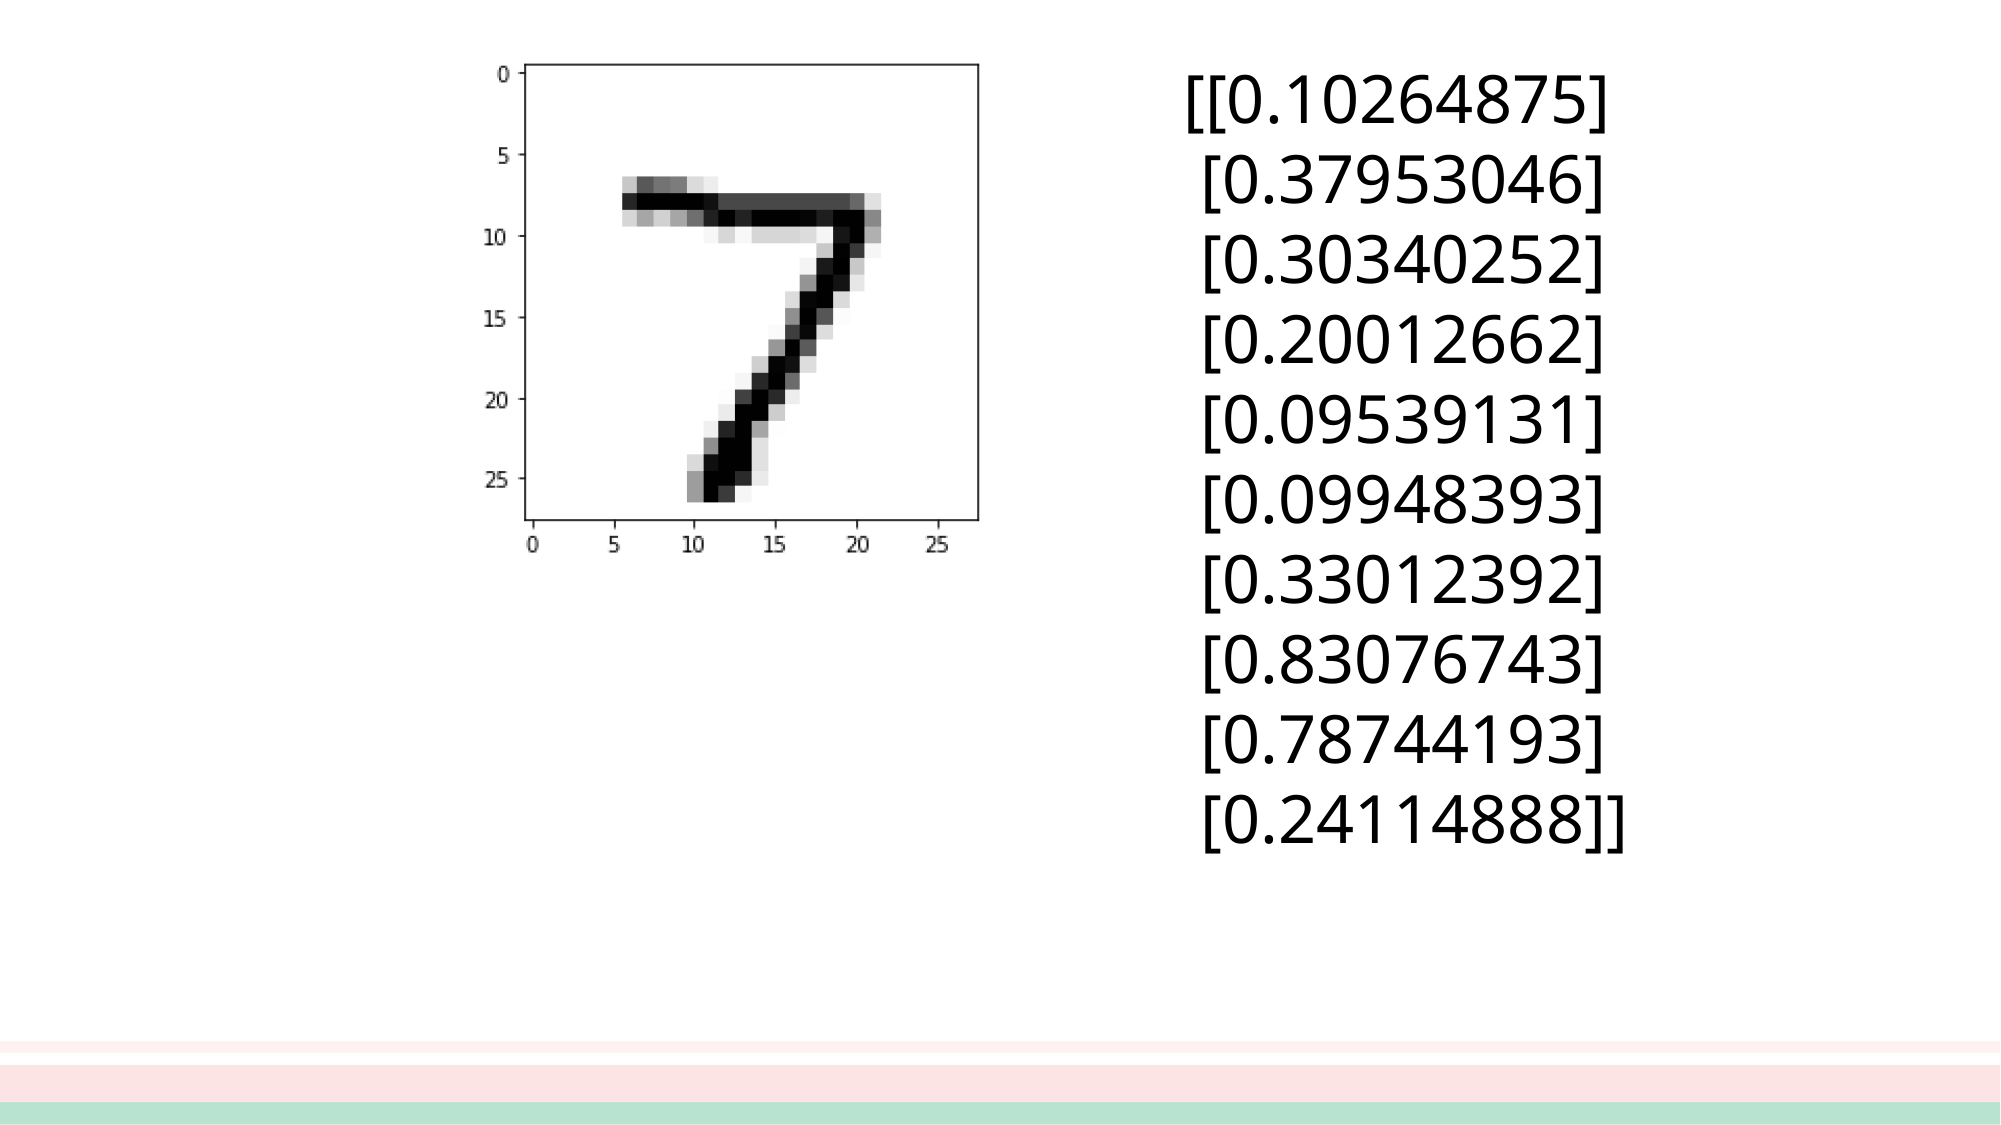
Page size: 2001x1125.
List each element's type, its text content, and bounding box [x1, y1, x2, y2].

picture [0, 0, 2001, 1125]
text_box ﻿[[0.10264875] [0.37953046] [0.30340252] [0.20012662] [0.09539131] [0.09948393] [0.33012392] [0.83076743] [0.78744193] [0.24114888]] [1168, 49, 1647, 865]
